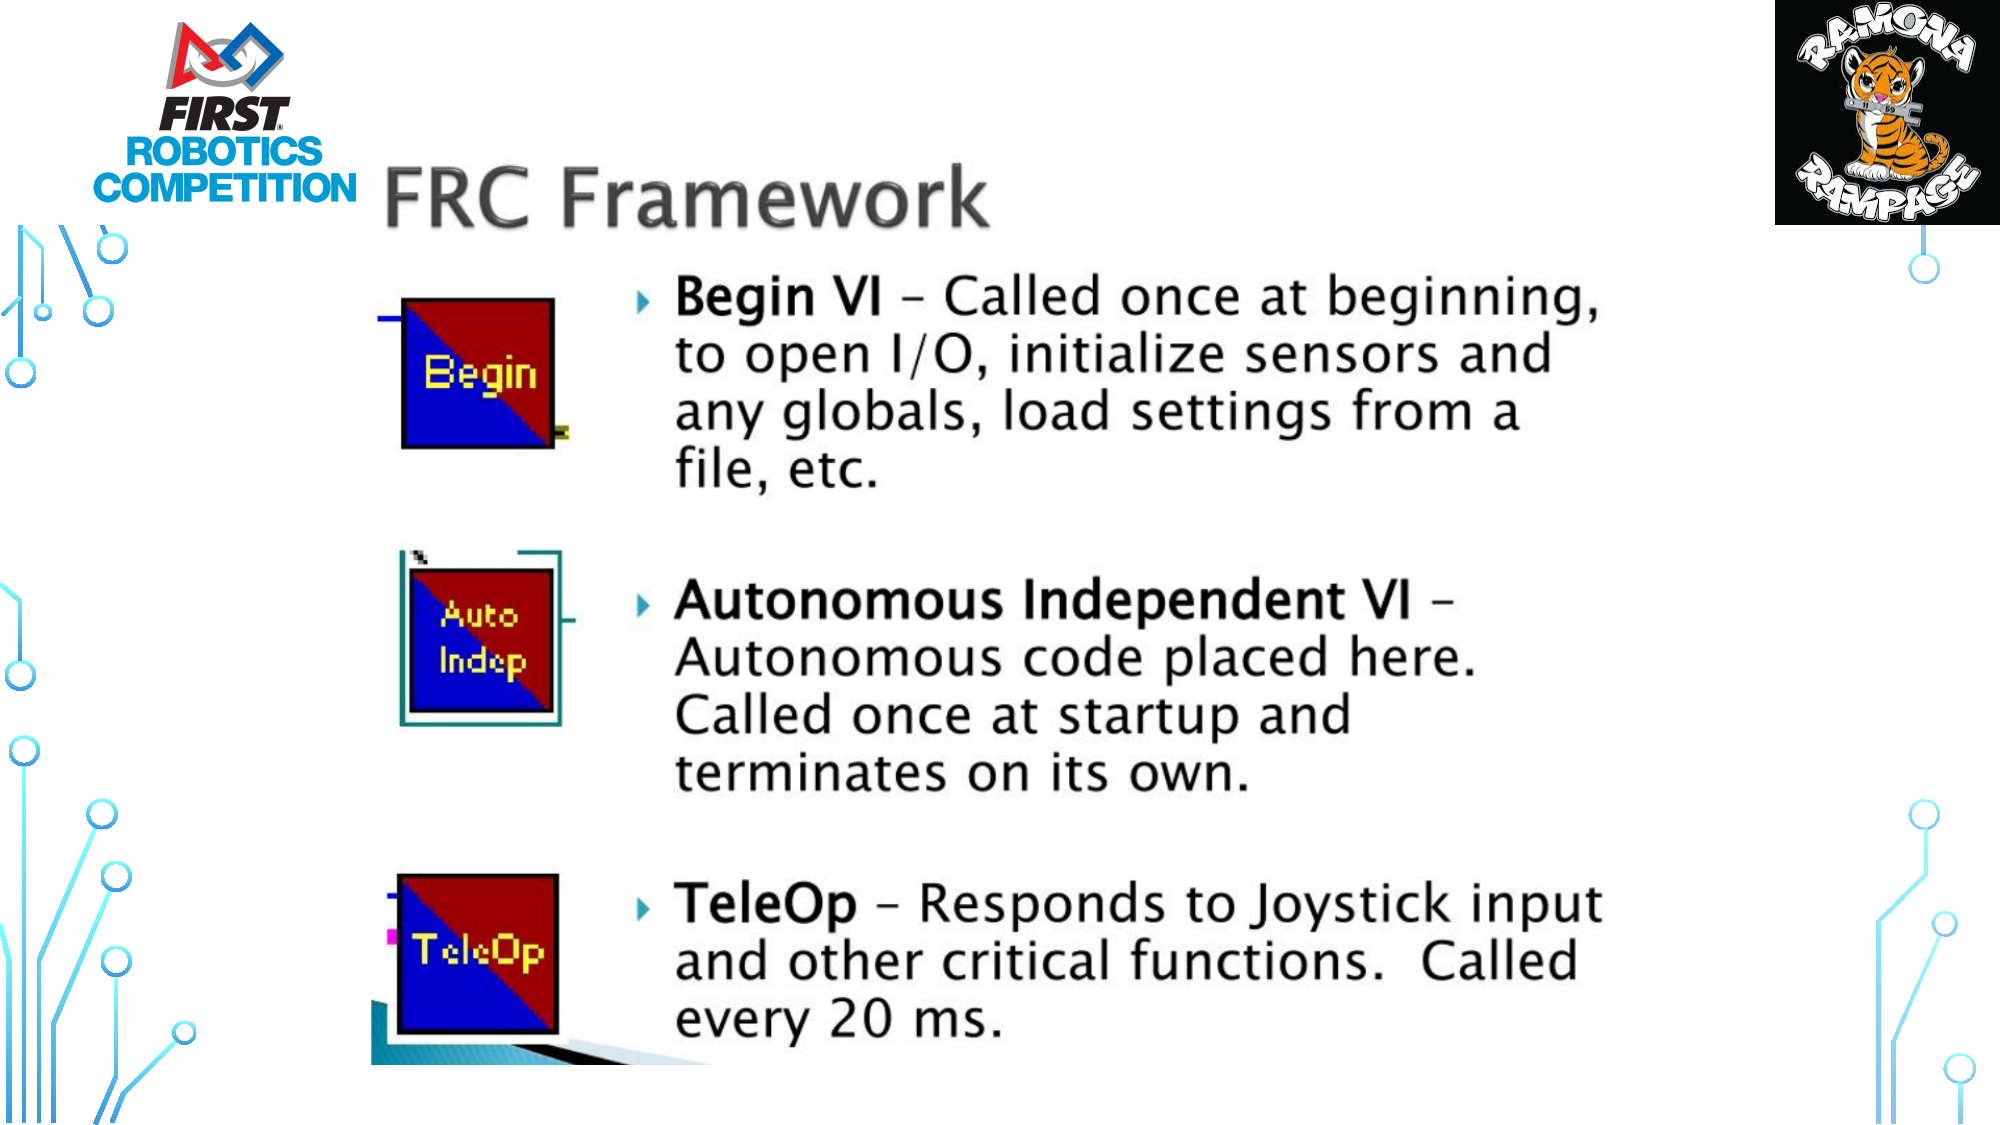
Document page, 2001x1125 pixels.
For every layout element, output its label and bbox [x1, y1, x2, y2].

picture [1774, 0, 2000, 226]
picture [0, 0, 1658, 1065]
